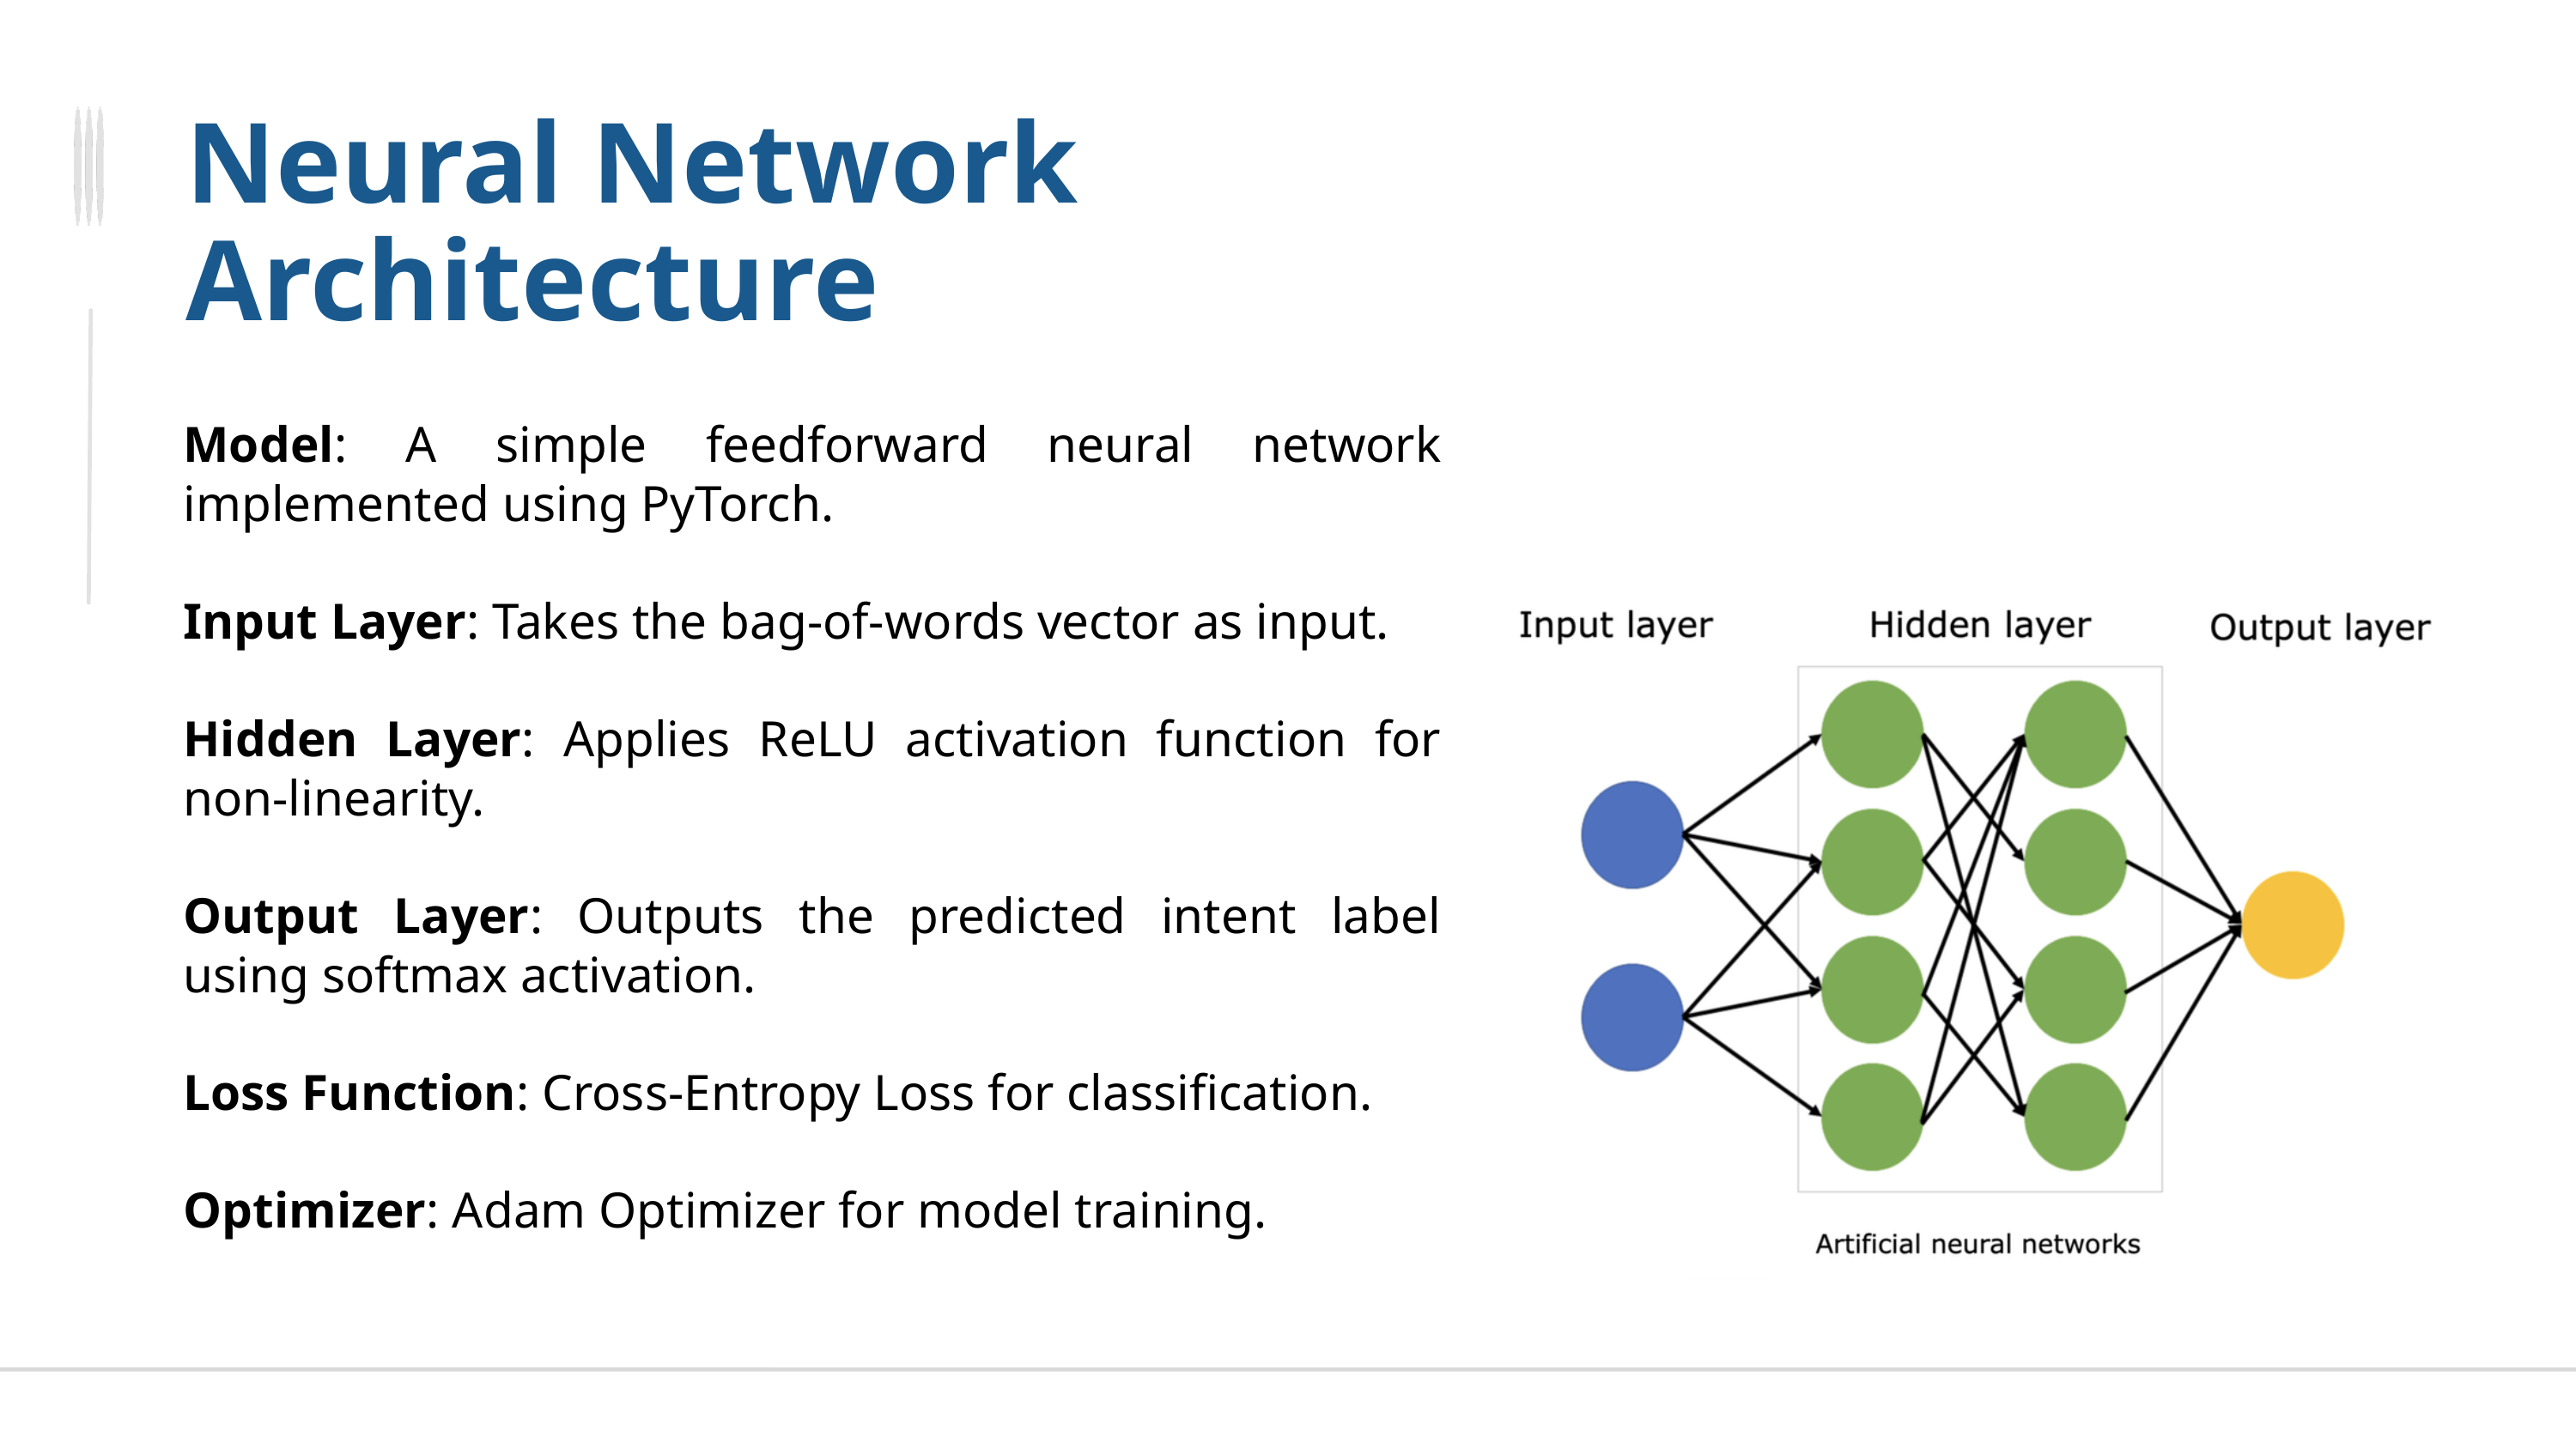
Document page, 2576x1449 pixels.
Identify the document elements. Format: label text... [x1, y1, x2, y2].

text_box Model: A simple feedforward neural network implemented using PyTorch. Input Layer: Takes the bag-of-words vector as input. Hidden Layer: Applies ReLU activation function for non-linearity. Output Layer: Outputs the predicted intent label using softmax activation. Loss Function: Cross-Entropy Loss for classification. Optimizer: Adam Optimizer for model training. [183, 413, 1443, 1294]
text_box [1478, 584, 2484, 1279]
text_box [74, 106, 104, 226]
text_box Neural Network Architecture [185, 106, 1365, 343]
